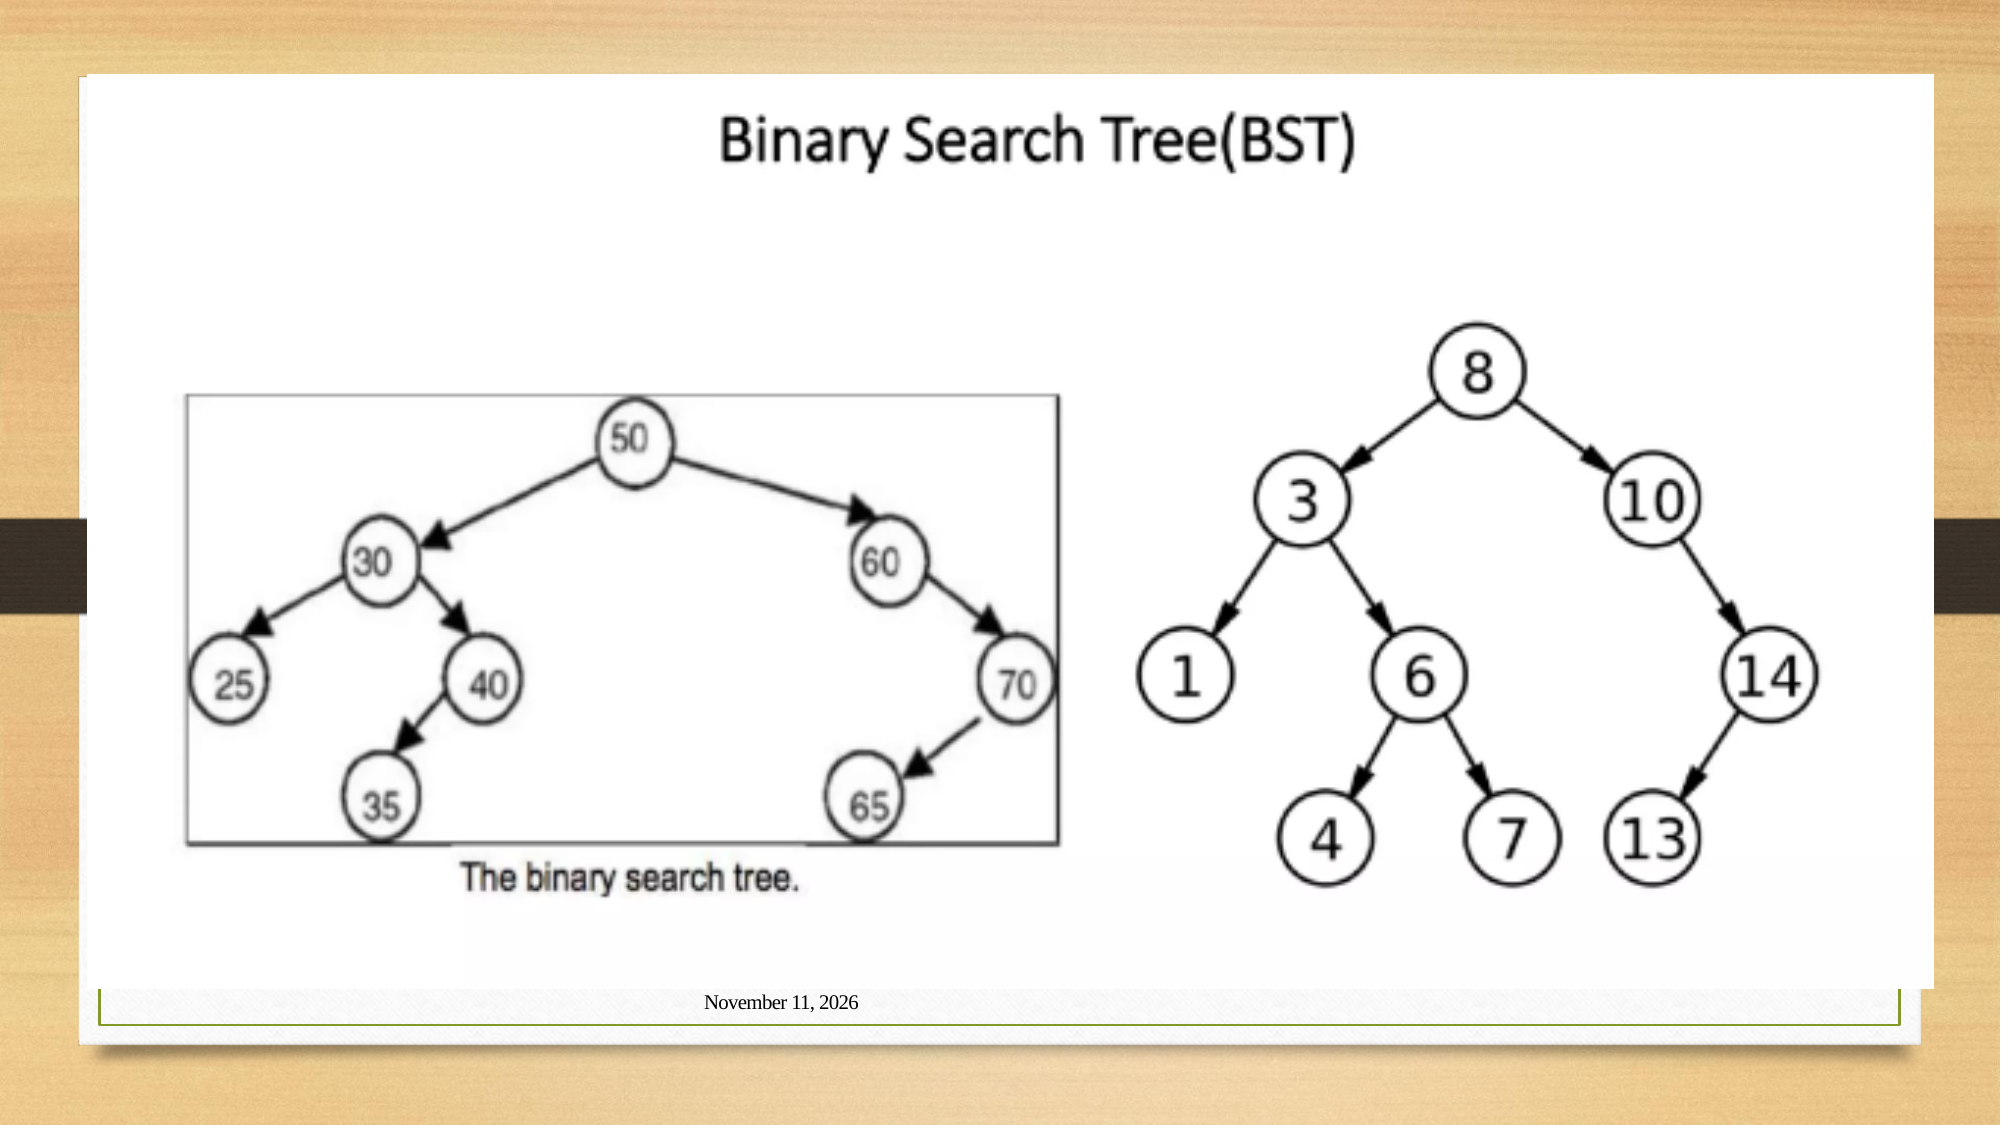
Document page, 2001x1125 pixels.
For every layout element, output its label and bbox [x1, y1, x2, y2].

slide_number [702, 1001, 987, 1017]
picture [0, 0, 2000, 1125]
